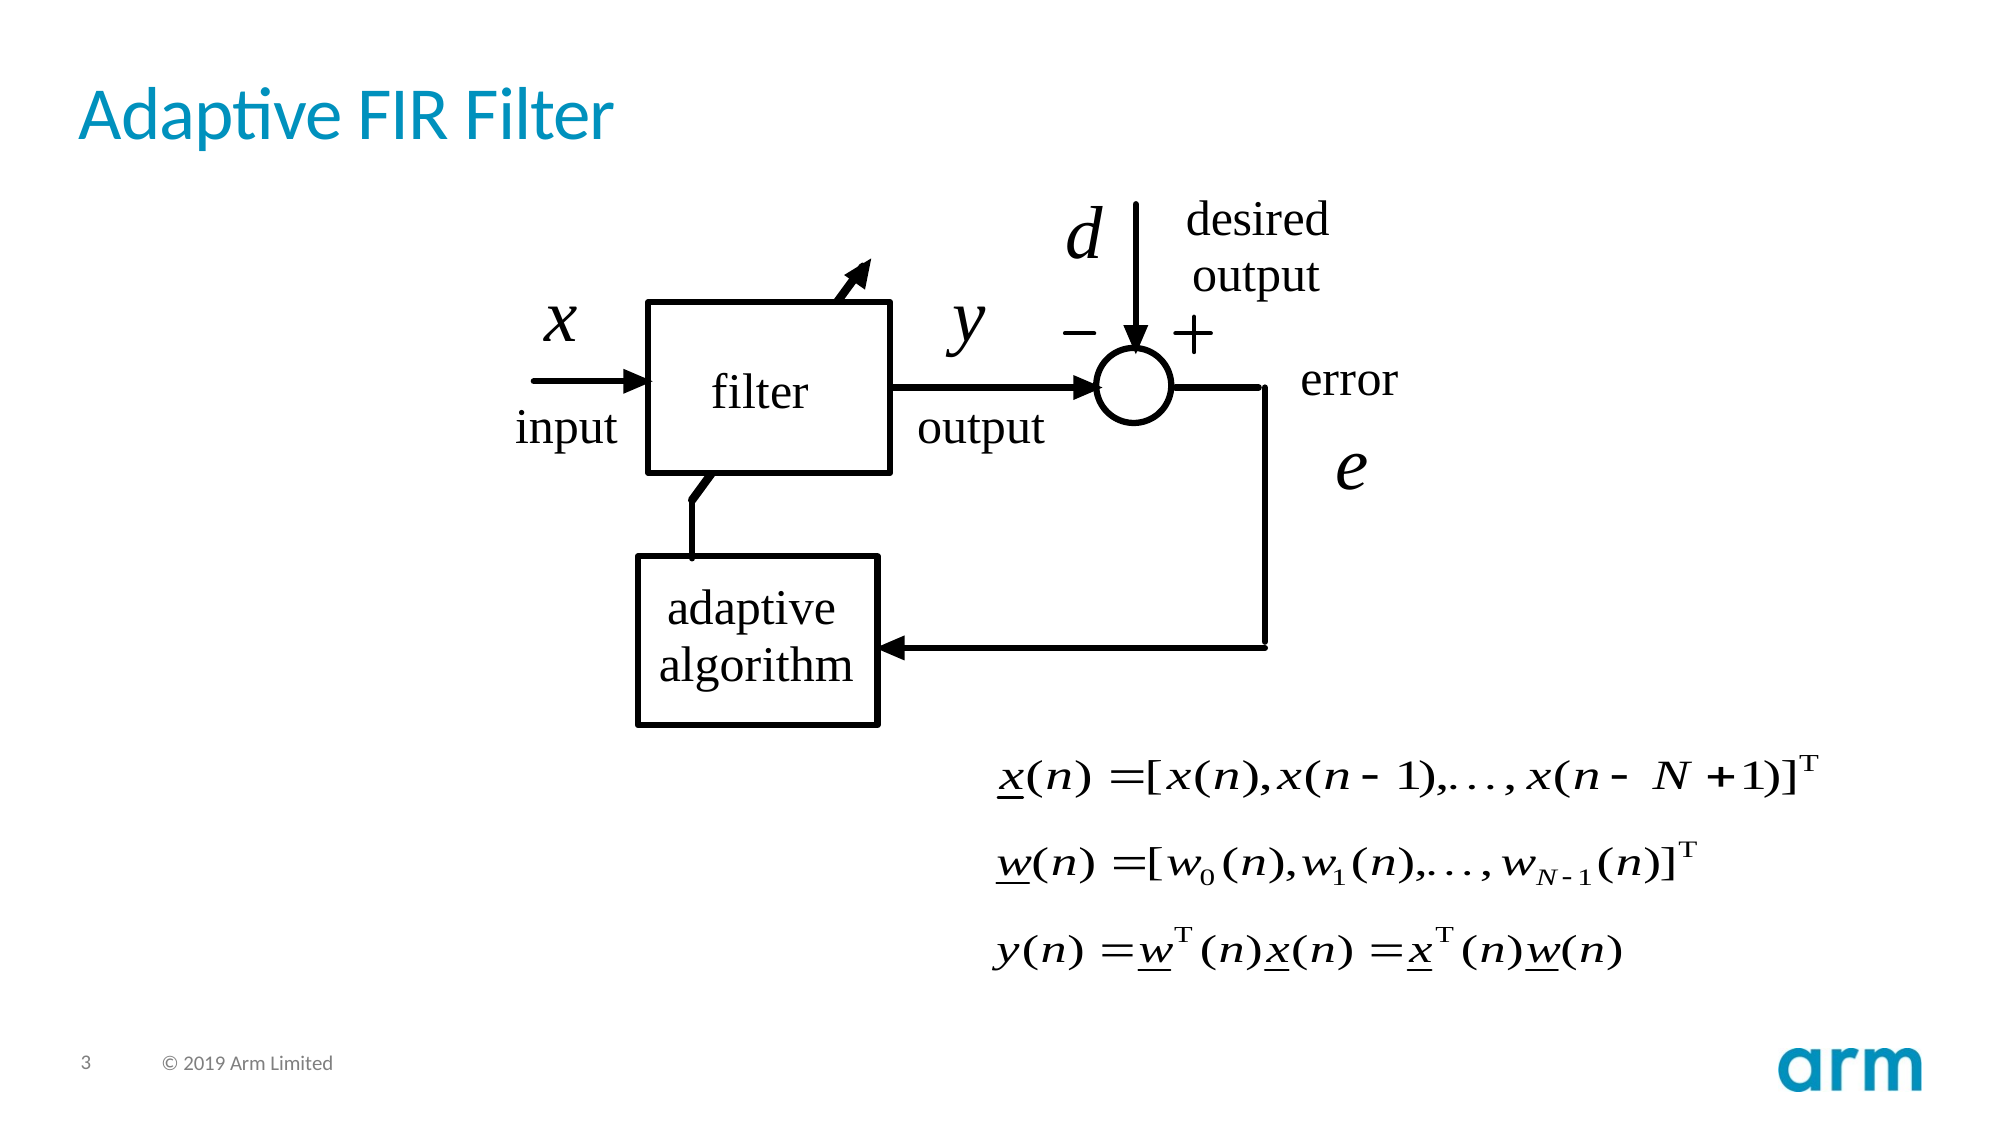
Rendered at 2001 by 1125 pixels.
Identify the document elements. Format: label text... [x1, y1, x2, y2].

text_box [987, 832, 1710, 896]
title Adaptive FIR Filter [78, 78, 1922, 186]
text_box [983, 917, 1633, 980]
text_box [988, 744, 1831, 808]
picture [1778, 1048, 1794, 1067]
picture [1911, 1048, 1922, 1062]
picture [1778, 1072, 1794, 1092]
picture [1803, 1048, 1922, 1092]
picture [498, 185, 1457, 730]
picture [1788, 1056, 1812, 1083]
picture [1889, 1048, 1903, 1053]
